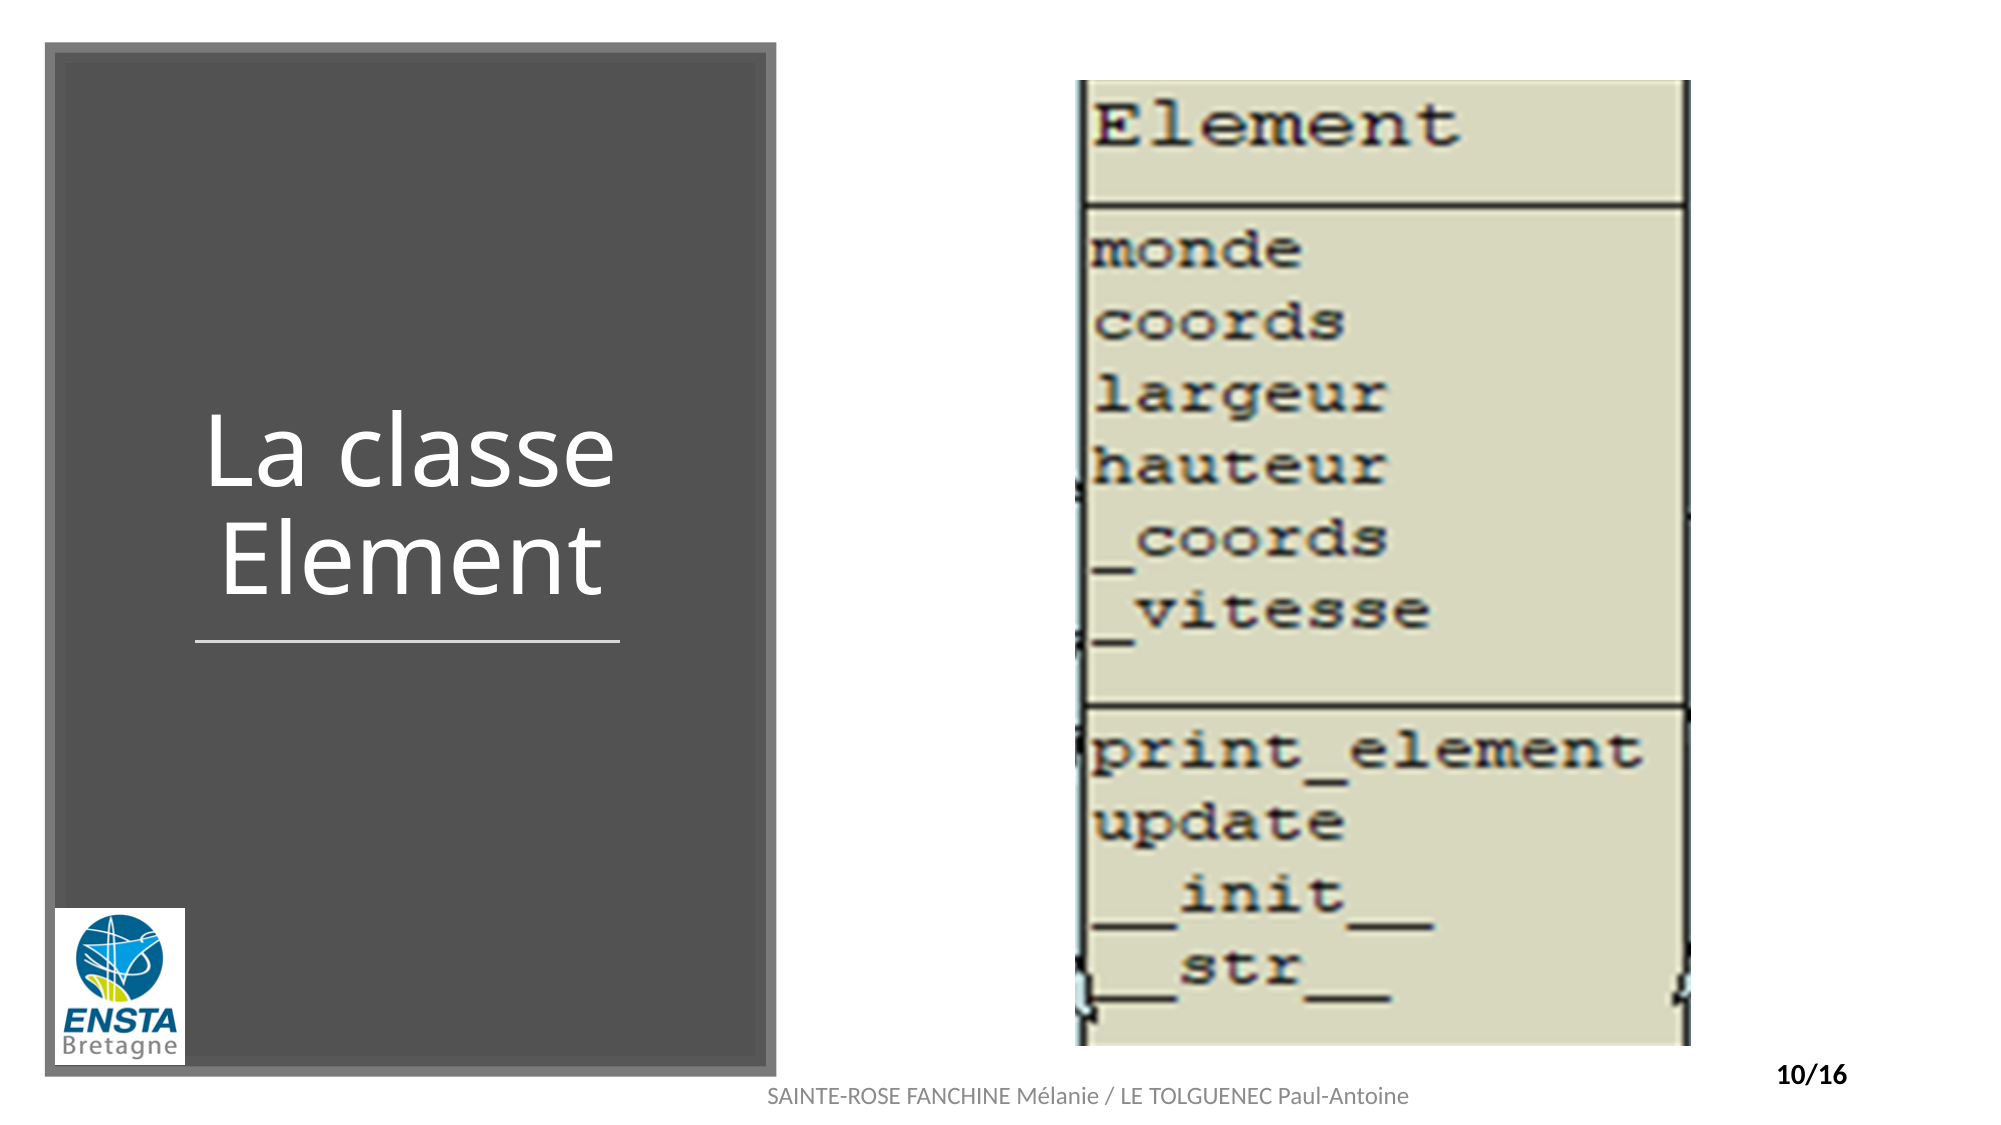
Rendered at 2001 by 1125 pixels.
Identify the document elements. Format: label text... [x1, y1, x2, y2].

text_box [54, 52, 767, 1067]
picture [55, 908, 185, 1065]
footer SAINTE-ROSE FANCHINE Mélanie / LE TOLGUENEC Paul-Antoine [751, 1065, 1427, 1125]
title La classe Element [110, 149, 711, 624]
picture [1075, 80, 1691, 1046]
slide_number 10/16 [1412, 1042, 1863, 1103]
